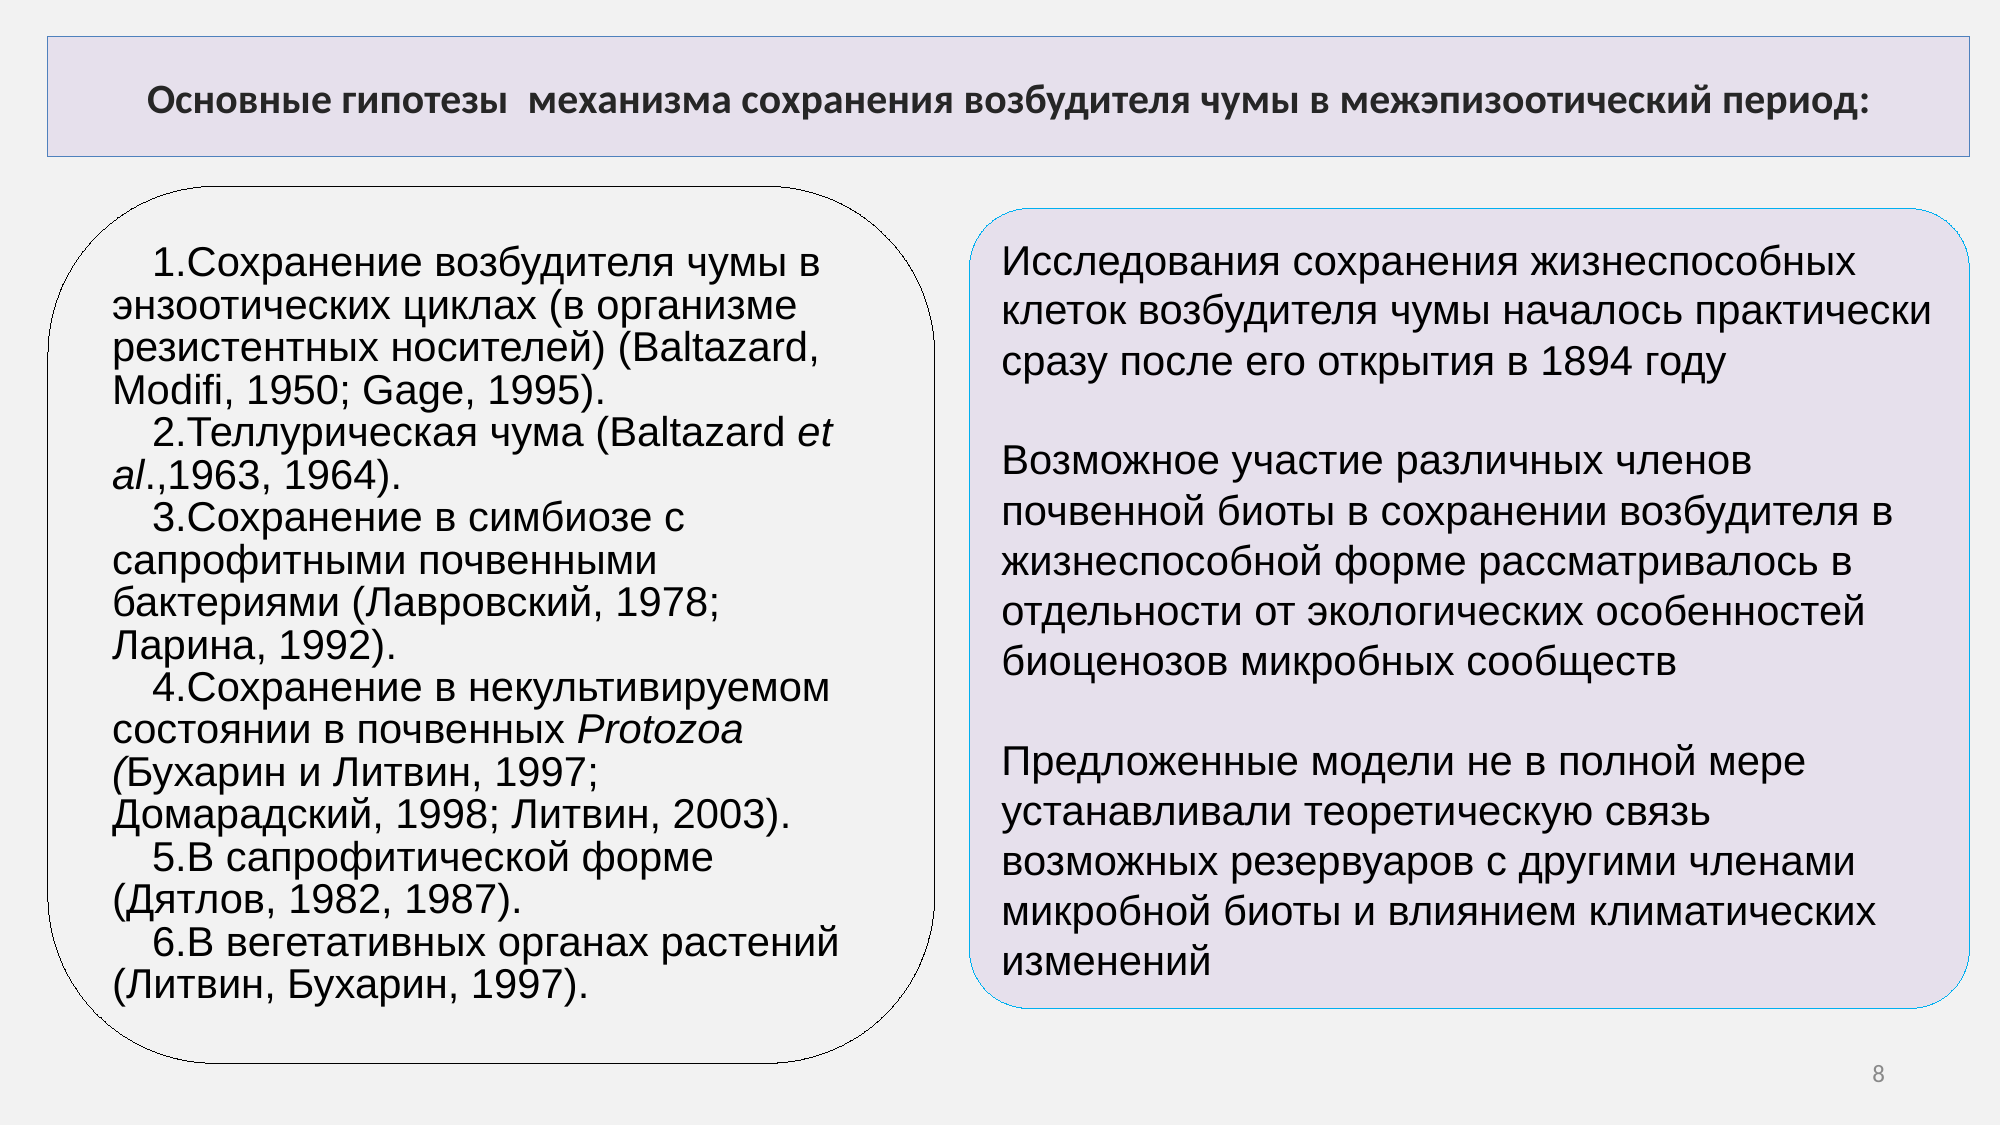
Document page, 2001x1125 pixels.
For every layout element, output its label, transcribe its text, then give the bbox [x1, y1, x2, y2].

text_box Исследования сохранения жизнеспособных клеток возбудителя чумы началось практически сразу после его открытия в 1894 году Возможное участие различных членов почвенной биоты в сохранении возбудителя в жизнеспособной форме рассматривалось в отдельности от экологических особенностей биоценозов микробных сообществ Предложенные модели не в полной мере устанавливали теоретическую связь возможных резервуаров с другими членами микробной биоты и влиянием климатических изменений [969, 208, 1970, 1009]
slide_number 8 [1433, 1042, 1900, 1103]
text_box Основные гипотезы механизма сохранения возбудителя чумы в межэпизоотический период: [47, 36, 1970, 157]
text_box Сохранение возбудителя чумы в энзоотических циклах (в организме резистентных носителей) (Baltazard, Modifi, 1950; Gage, 1995). Теллурическая чума (Baltazard et al.,1963, 1964). Сохранение в симбиозе с сапрофитными почвенными бактериями (Лавровский, 1978; Ларина, 1992). Сохранение в некультивируемом состоянии в почвенных Protozoa (Бухарин и Литвин, 1997; Домарадский, 1998; Литвин, 2003). В сапрофитической форме (Дятлов, 1982, 1987). В вегетативных органах растений (Литвин, Бухарин, 1997). [47, 186, 935, 1064]
